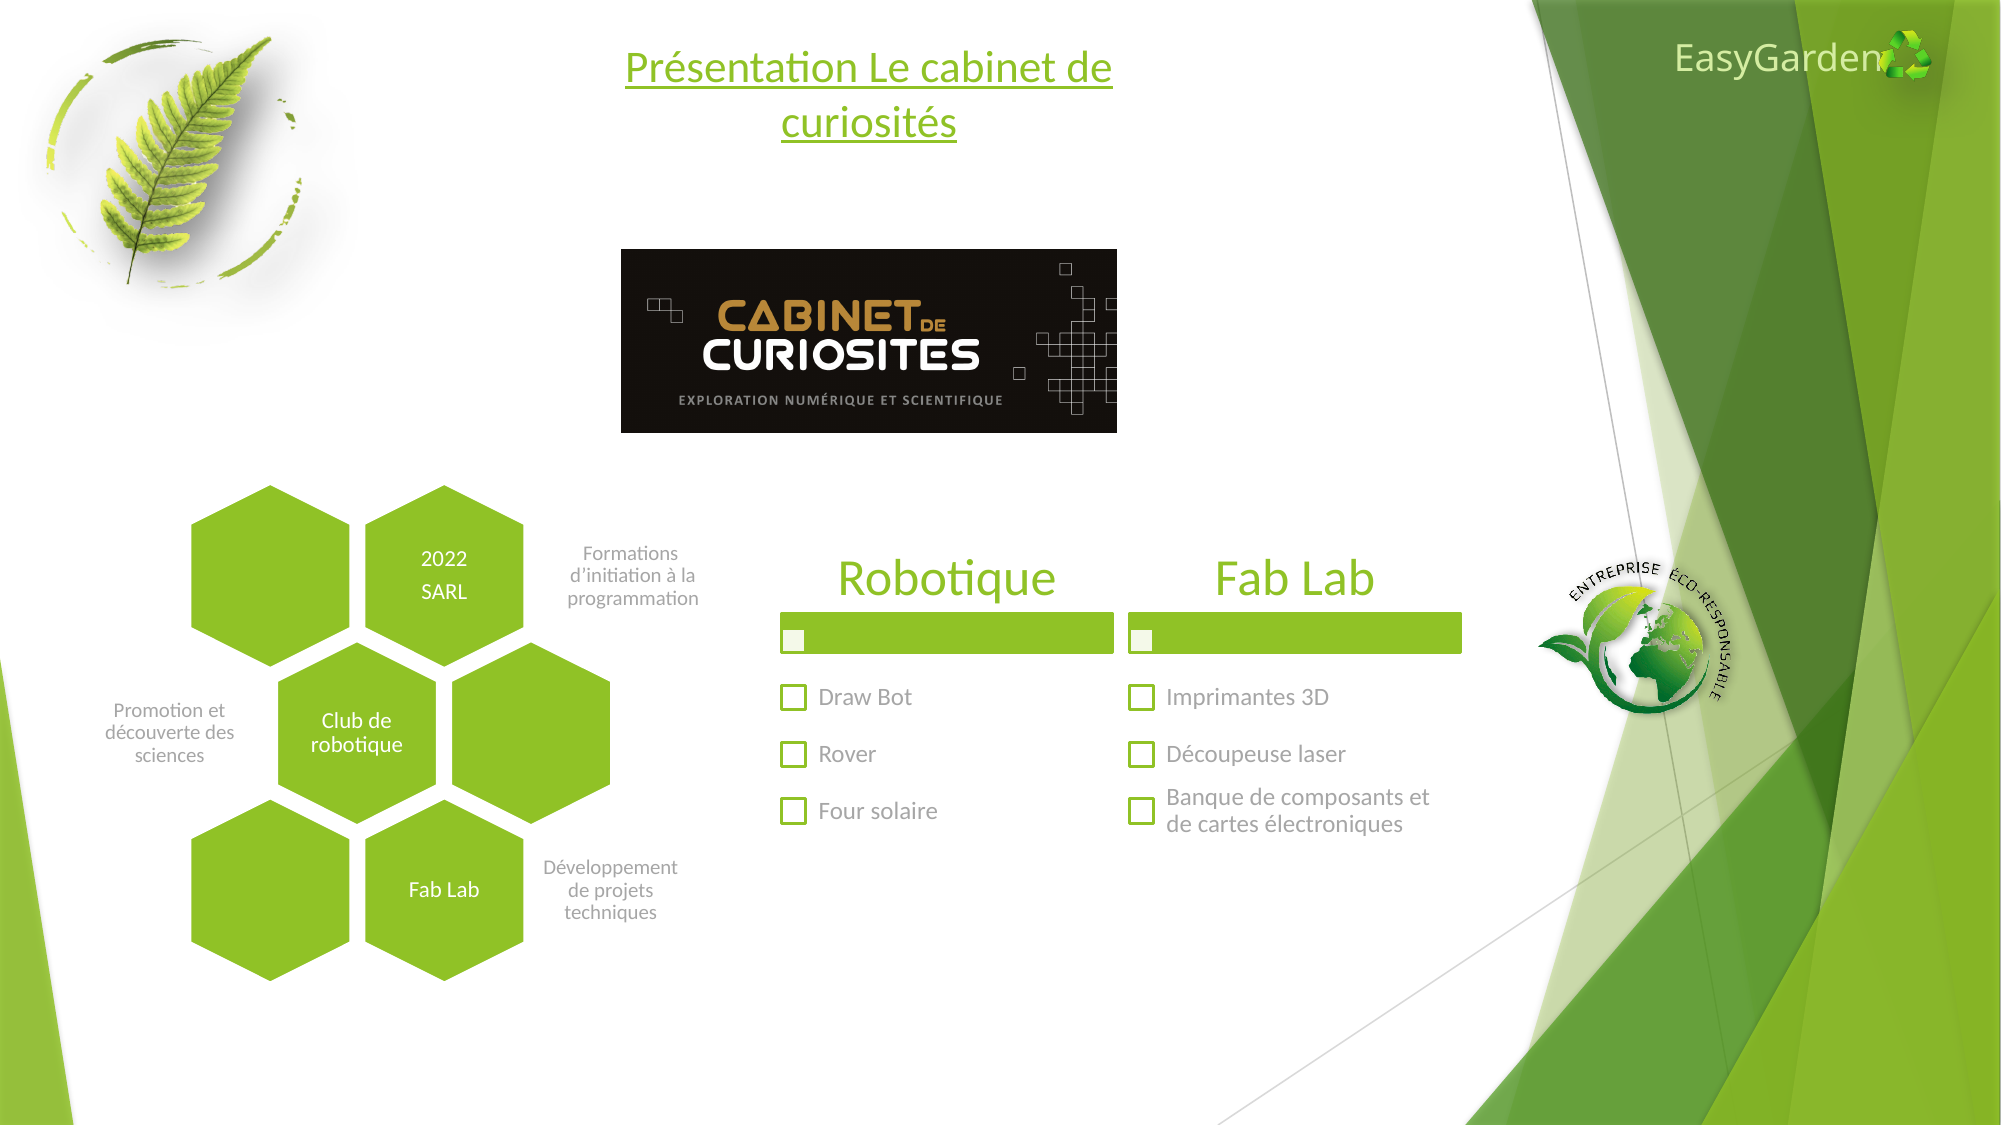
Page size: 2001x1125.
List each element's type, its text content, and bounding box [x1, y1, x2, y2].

picture [621, 248, 1117, 434]
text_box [50, 482, 756, 984]
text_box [780, 543, 1462, 877]
picture [1871, 29, 1940, 84]
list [34, 29, 314, 301]
text_box EasyGarden [1659, 26, 1870, 86]
title Présentation Le cabinet de curiosités [563, 29, 1175, 155]
picture [1537, 561, 1731, 715]
